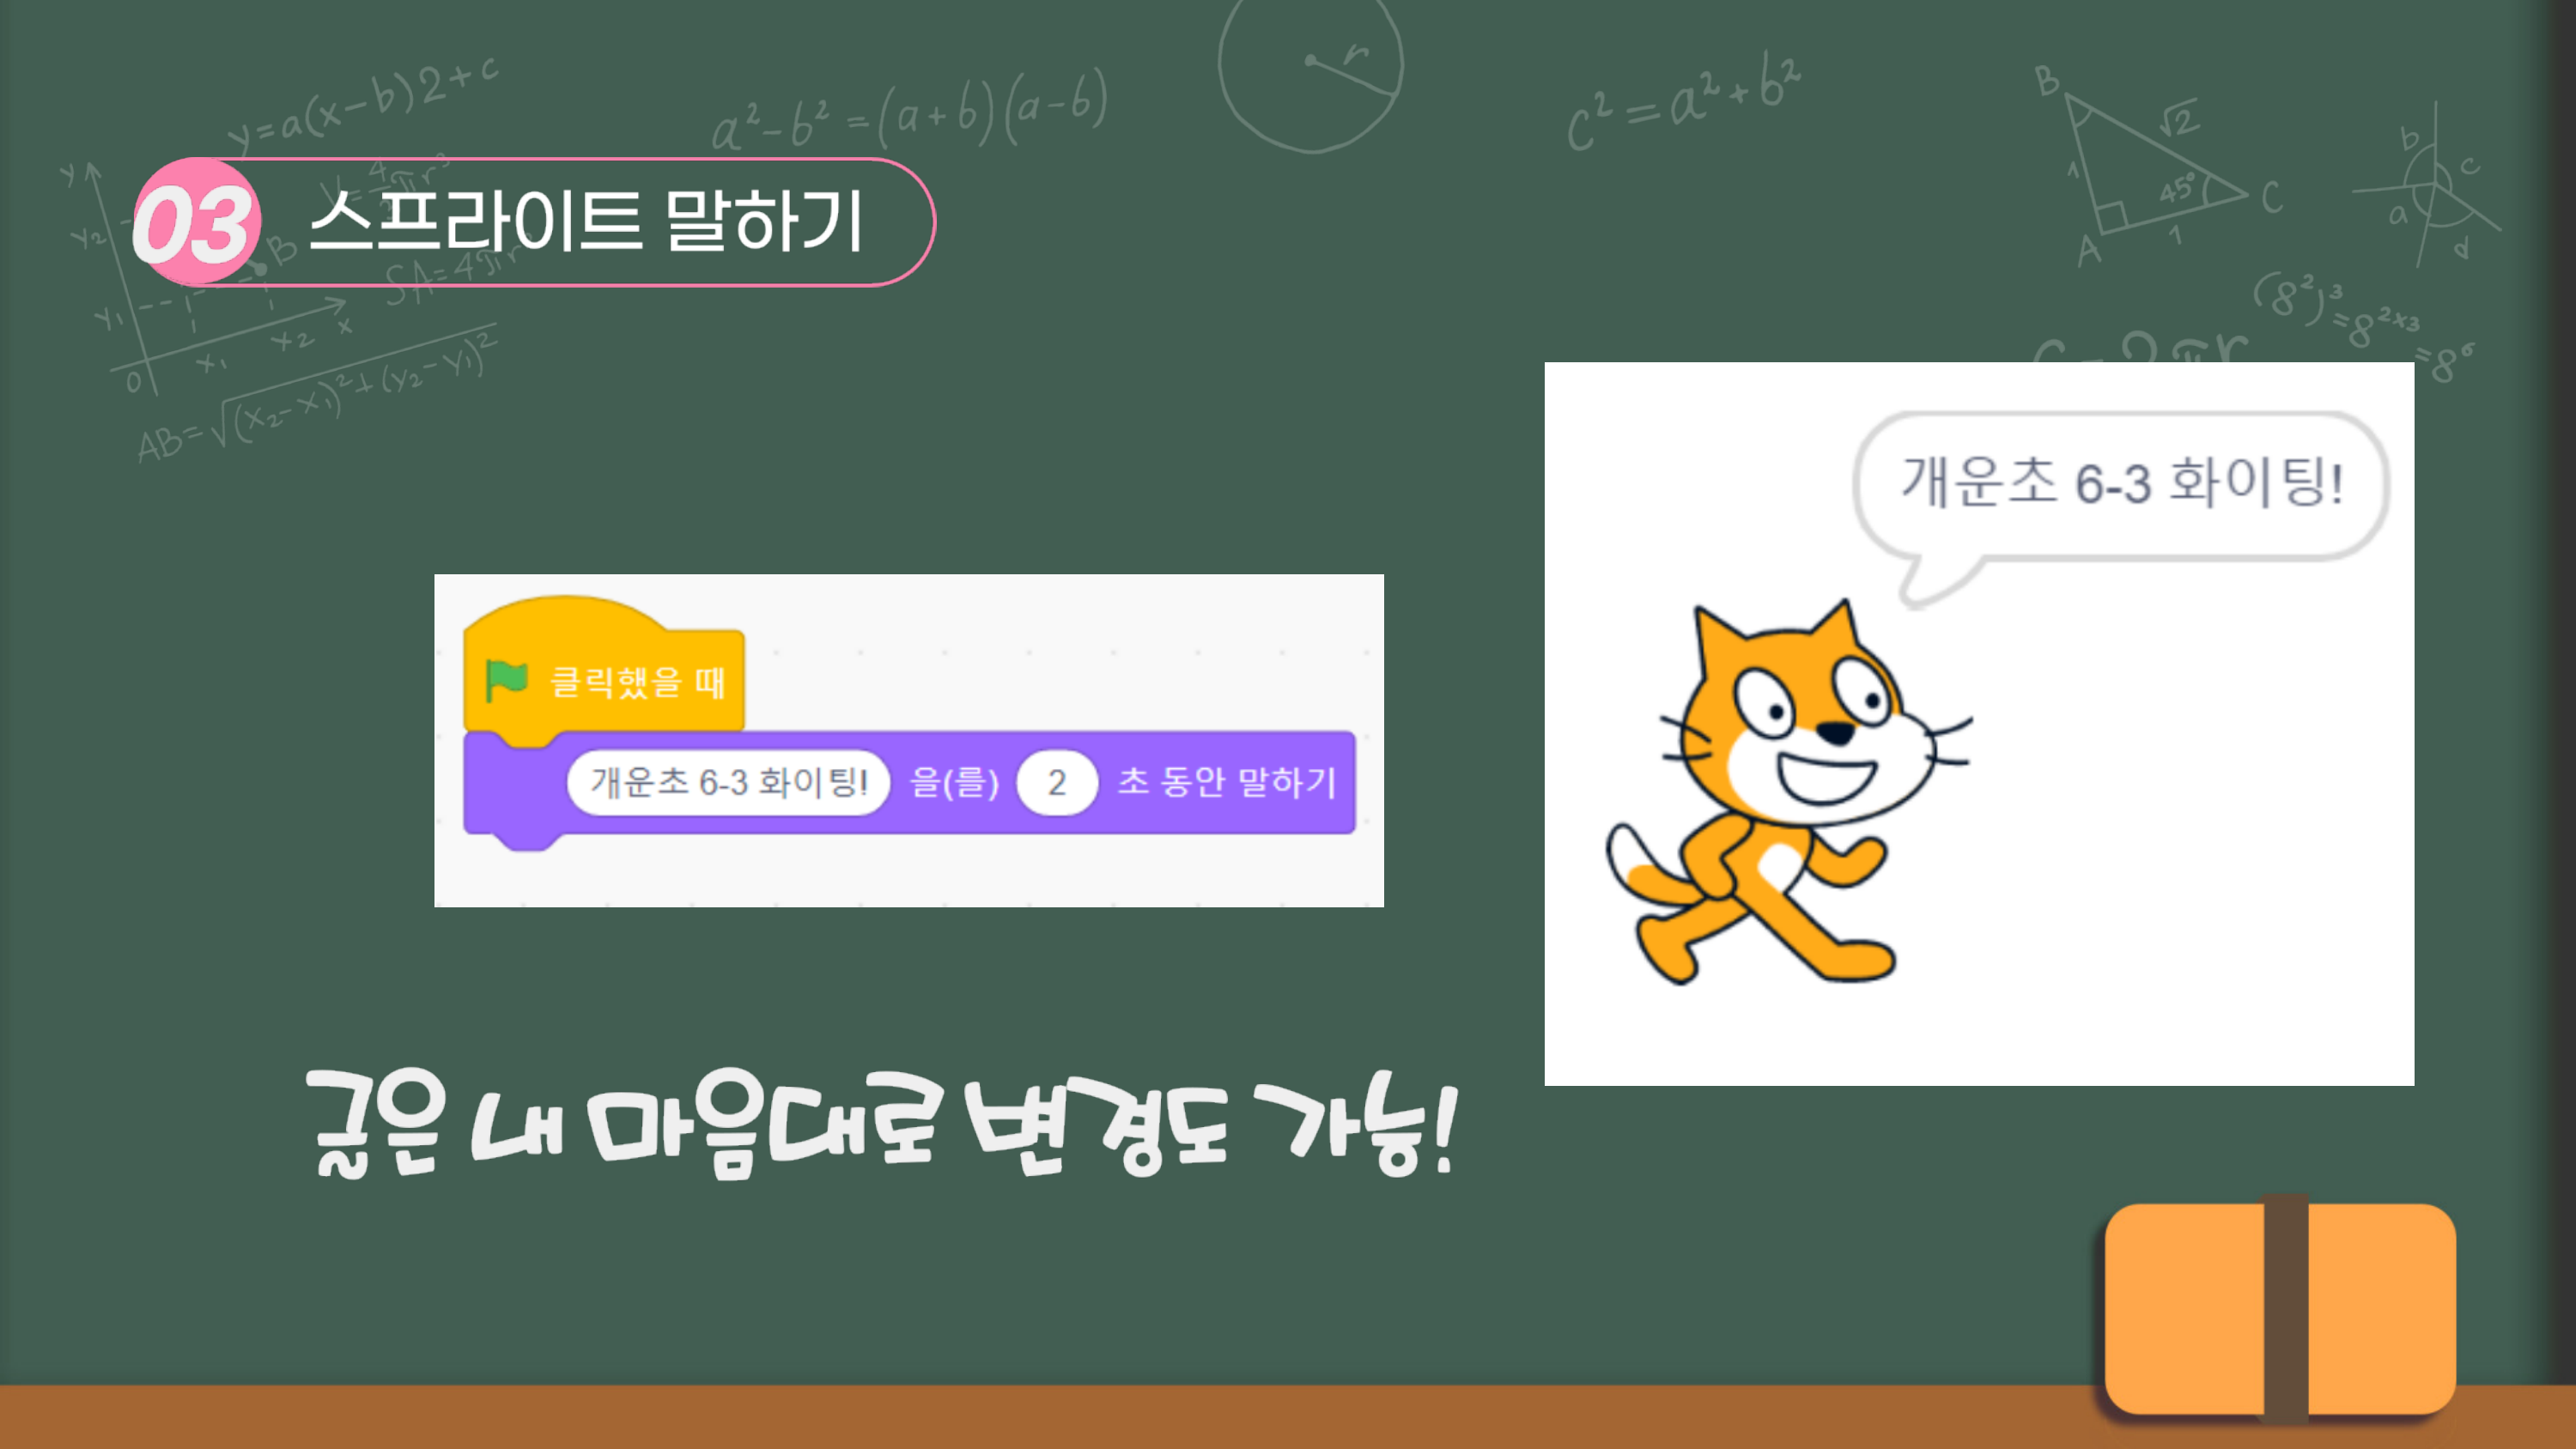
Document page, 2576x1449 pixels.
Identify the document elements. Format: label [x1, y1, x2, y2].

text_box [1562, 68, 1803, 127]
text_box [1545, 362, 2415, 1086]
text_box [434, 573, 1384, 908]
text_box [124, 156, 937, 294]
text_box [0, 0, 2576, 1449]
text_box [86, 98, 543, 419]
text_box [2031, 65, 2502, 403]
text_box [1218, 0, 1406, 153]
text_box [711, 82, 1108, 155]
picture [282, 1020, 1519, 1238]
